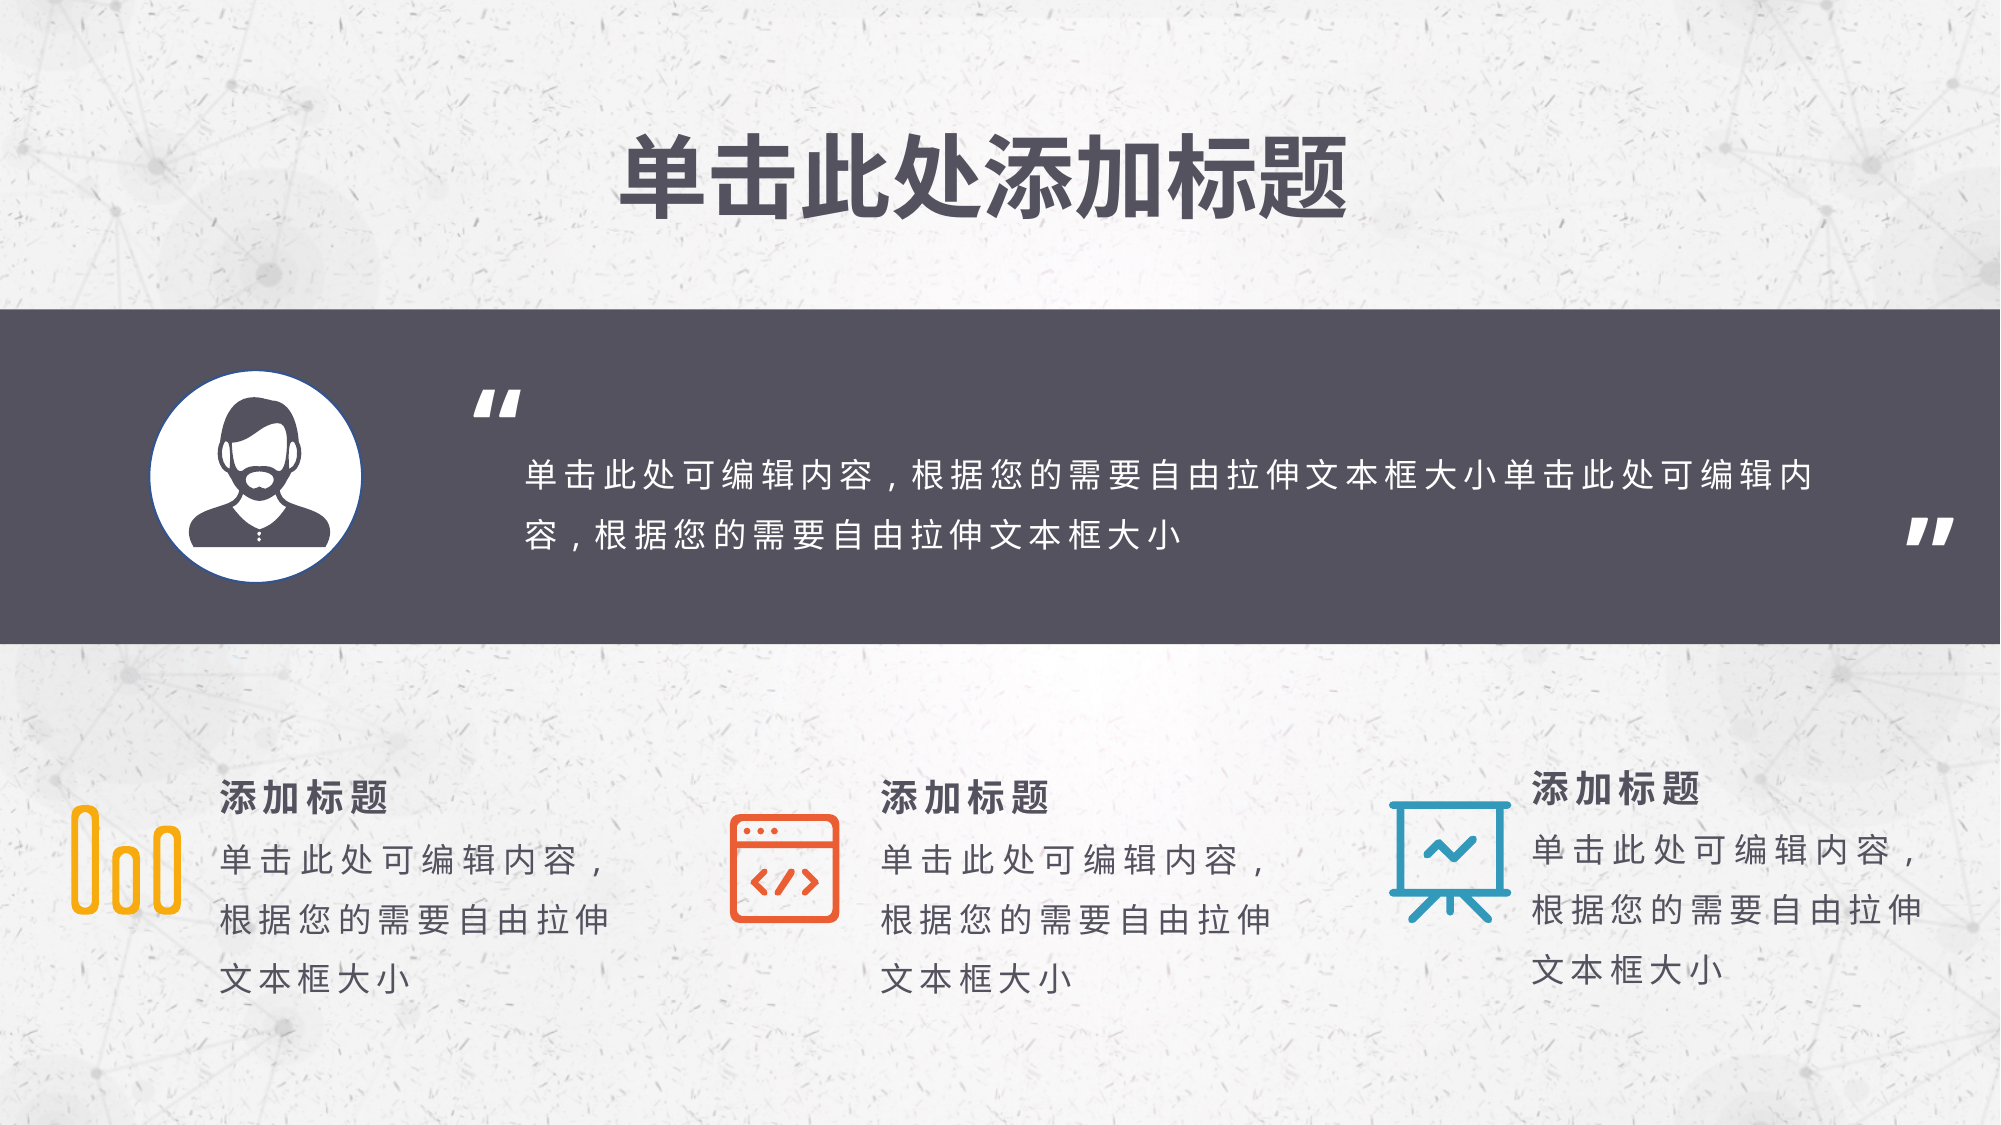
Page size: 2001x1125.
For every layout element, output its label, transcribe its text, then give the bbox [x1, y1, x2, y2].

text_box [153, 825, 181, 915]
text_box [423, 350, 2000, 631]
text_box [0, 308, 2000, 645]
text_box [112, 846, 140, 915]
text_box 单击此处添加标题 [616, 120, 1485, 231]
text_box [71, 805, 99, 915]
text_box [188, 397, 331, 548]
text_box [729, 814, 840, 924]
text_box [148, 369, 364, 585]
picture [0, 0, 2001, 1125]
text_box 添加标题 单击此处可编辑内容,根据您的需要自由拉伸文本框大小 [1531, 742, 1929, 990]
text_box 添加标题 单击此处可编辑内容,根据您的需要自由拉伸文本框大小 [880, 751, 1278, 999]
text_box 添加标题 单击此处可编辑内容,根据您的需要自由拉伸文本框大小 [219, 751, 616, 999]
text_box [1388, 801, 1512, 924]
